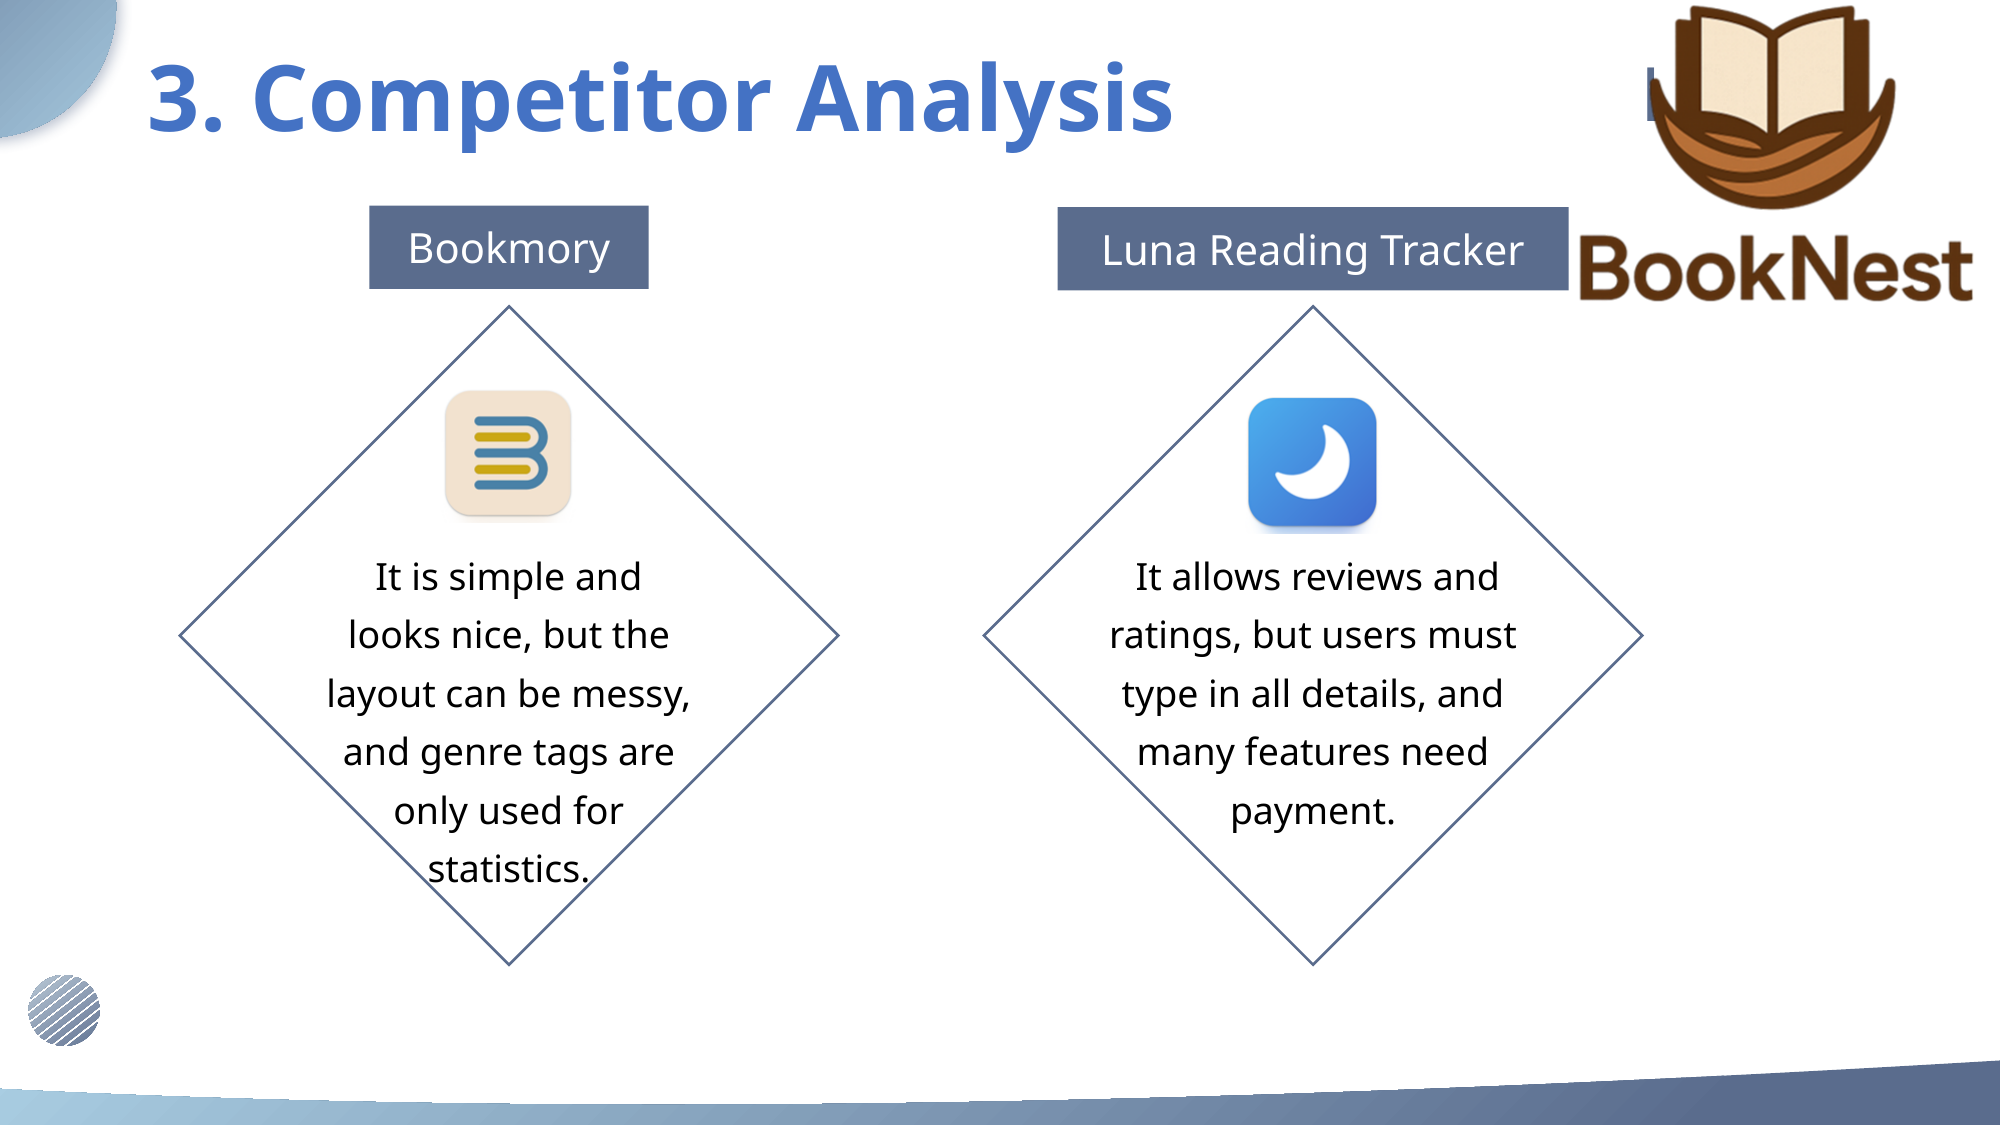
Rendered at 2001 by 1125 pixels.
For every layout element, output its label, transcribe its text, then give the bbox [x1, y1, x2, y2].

picture [1505, 0, 2000, 427]
picture [440, 383, 579, 523]
text_box Bookmory [369, 205, 649, 289]
text_box [982, 304, 1644, 758]
text_box It allows reviews and ratings, but users must type in all details, and many features need payment. [1104, 539, 1522, 832]
text_box [178, 304, 840, 783]
text_box It is simple and looks nice, but the layout can be messy, and genre tags are only used for statistics. [325, 539, 693, 891]
text_box [1178, 832, 1448, 967]
text_box [433, 891, 585, 967]
picture [1245, 393, 1382, 534]
text_box Luna Reading Tracker [1057, 207, 1505, 291]
text_box 3. Competitor Analysis [133, 45, 1505, 134]
